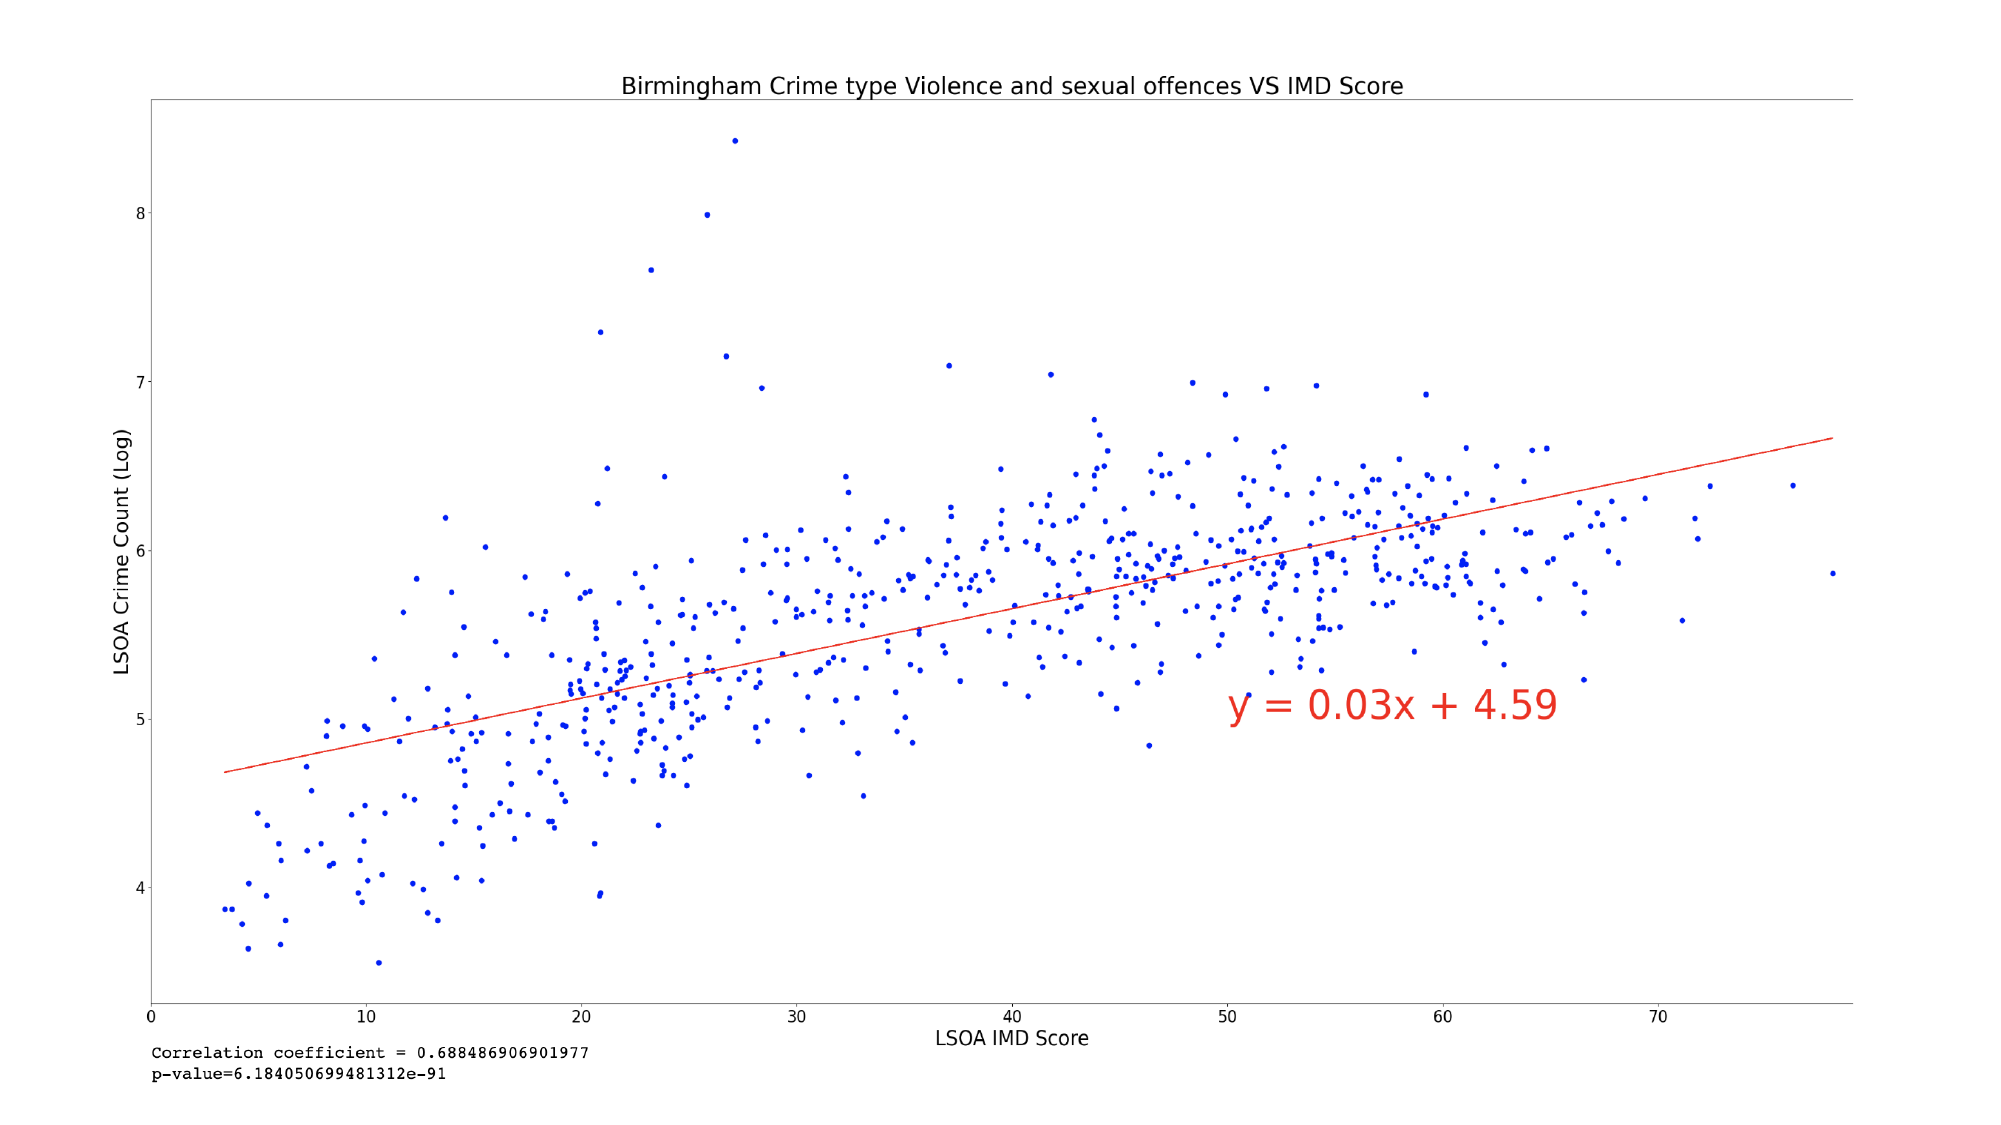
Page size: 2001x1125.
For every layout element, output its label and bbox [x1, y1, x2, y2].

picture [110, 75, 1854, 1097]
